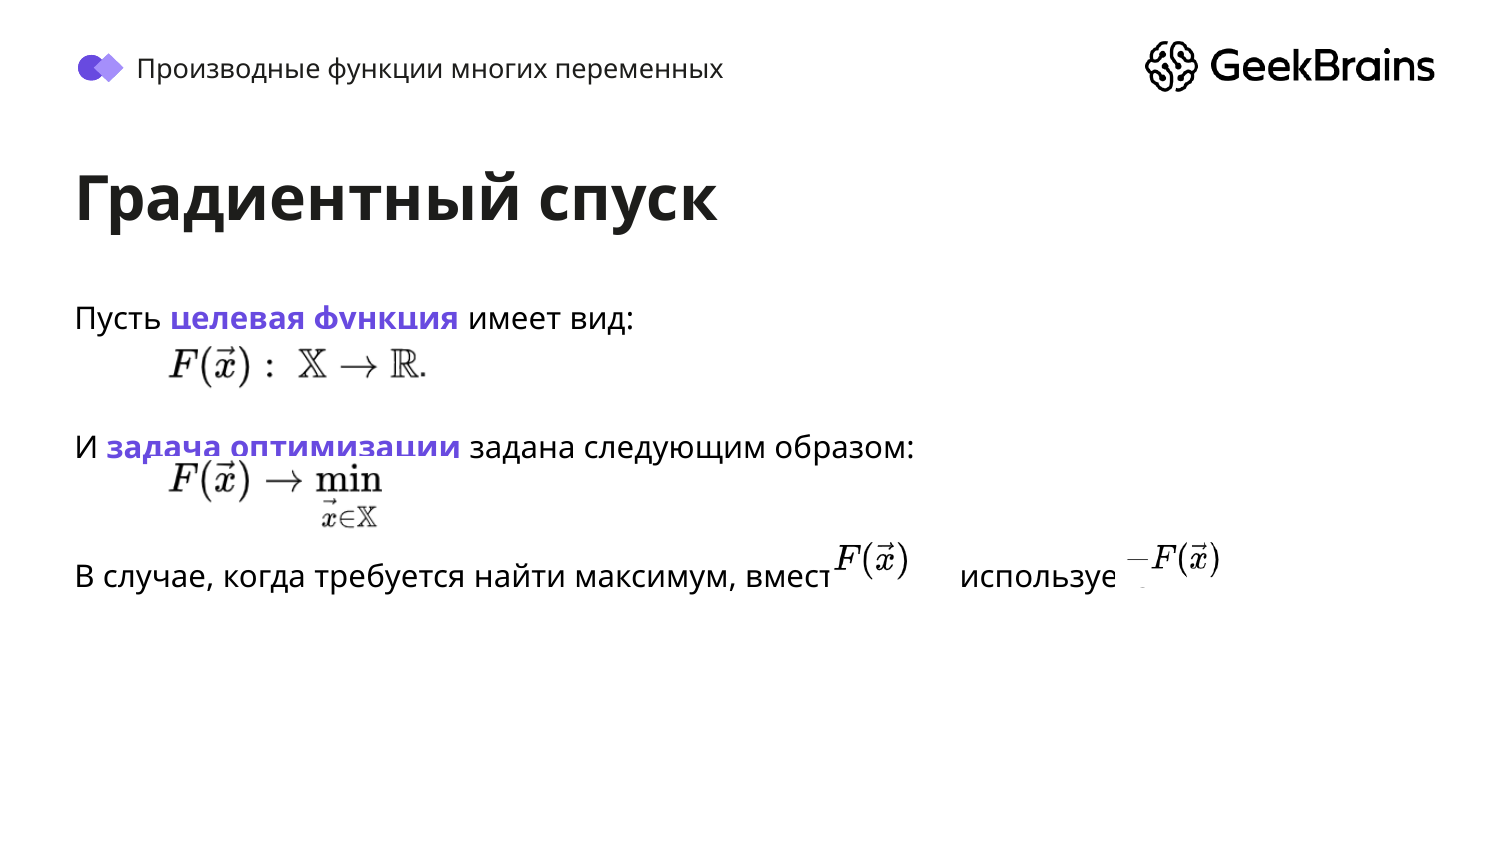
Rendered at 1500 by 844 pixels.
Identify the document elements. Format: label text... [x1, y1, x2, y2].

picture [150, 455, 452, 538]
picture [1145, 39, 1435, 93]
text_box [93, 53, 124, 82]
picture [1114, 536, 1241, 587]
picture [828, 536, 910, 590]
picture [150, 329, 452, 396]
text_box Пусть целевая функция имеет вид: И задача оптимизации задана следующим образом: В случае, когда требуется найти максимум, вместо используется [74, 273, 1350, 564]
text_box Производные функции многих переменных [134, 39, 812, 82]
title Градиентный спуск [74, 168, 1372, 243]
text_box [78, 54, 102, 81]
